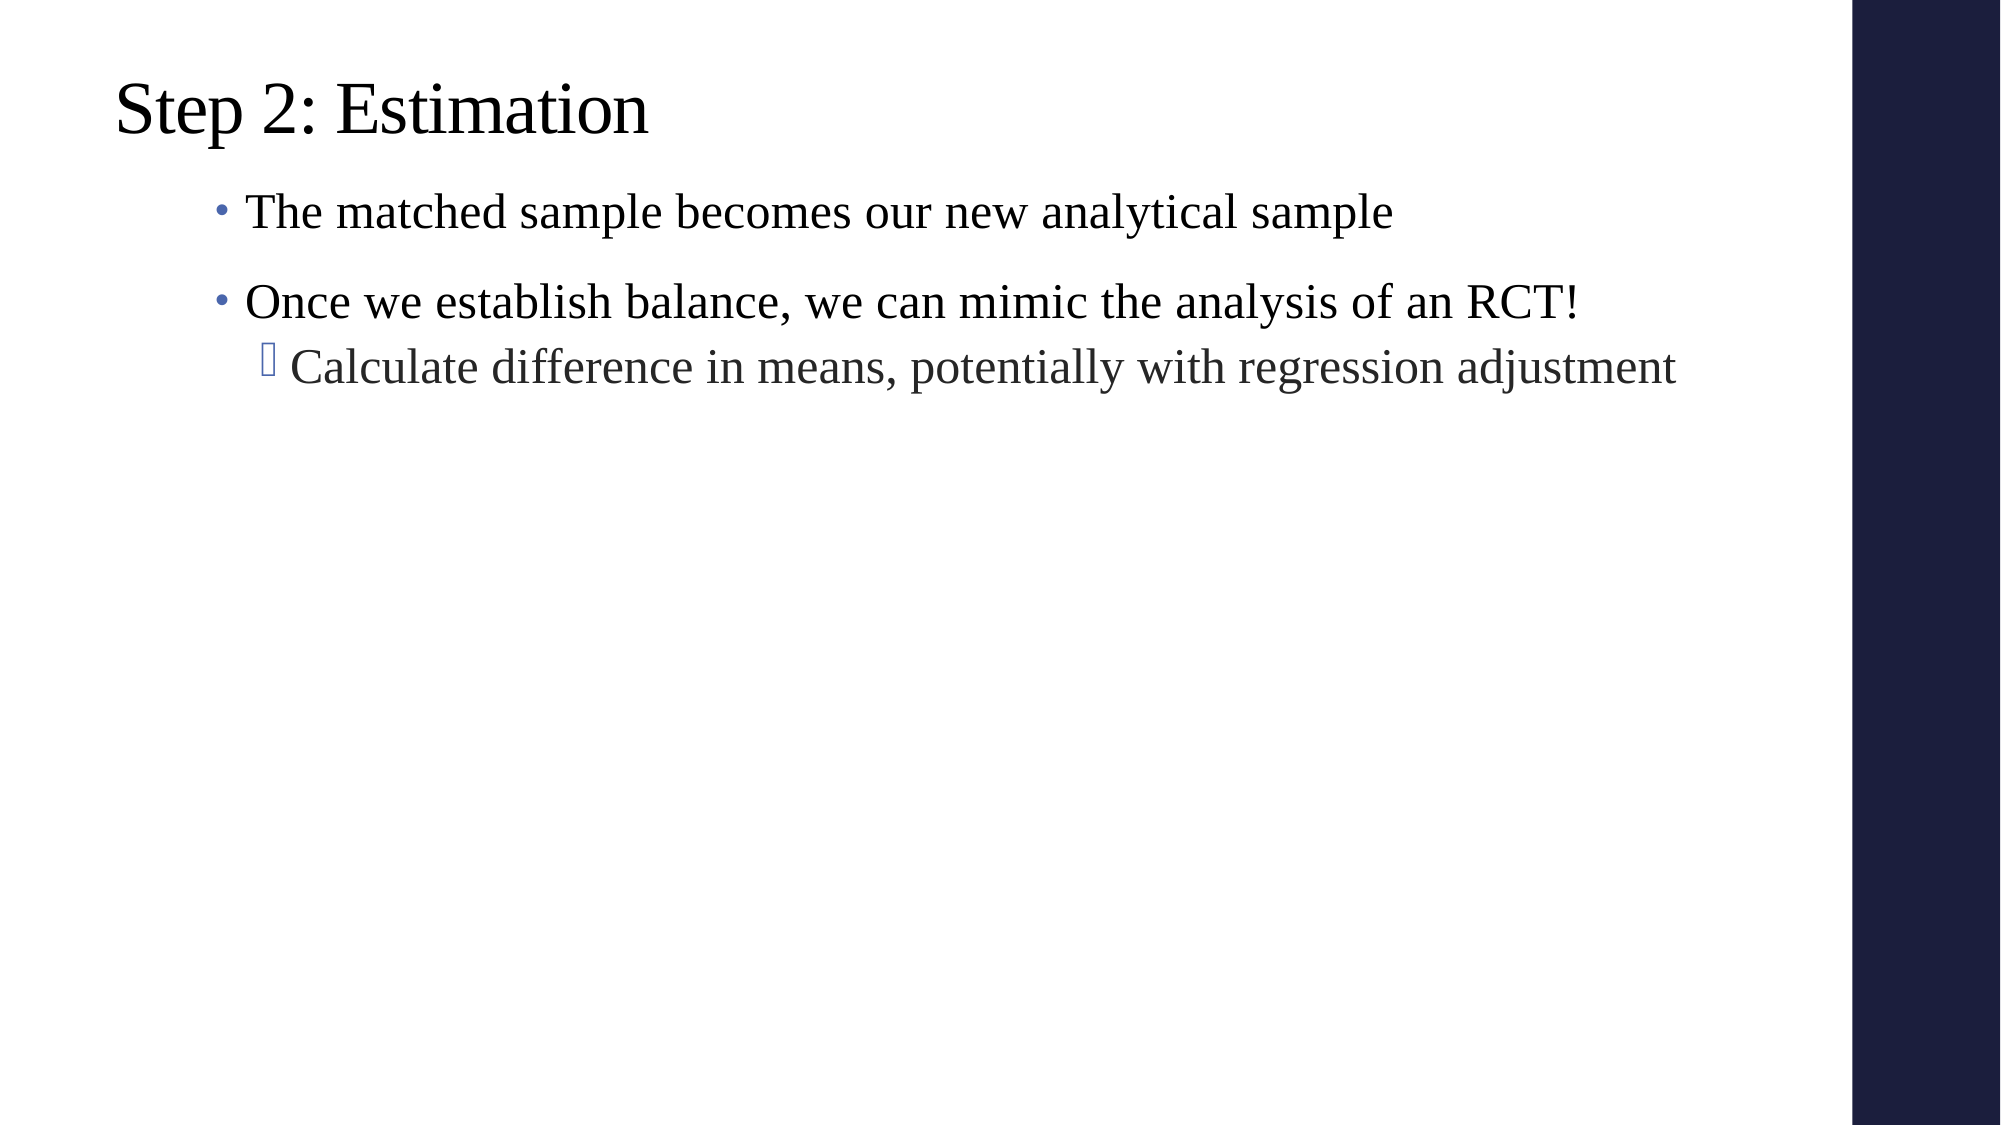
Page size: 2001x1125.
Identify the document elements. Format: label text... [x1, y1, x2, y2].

title Step 2: Estimation [99, 55, 1813, 158]
list The matched sample becomes our new analytical sample Once we establish balance, we can mimic the analysis of an RCT! Calculate difference in means, potentially with regression adjustment [200, 174, 1743, 1019]
